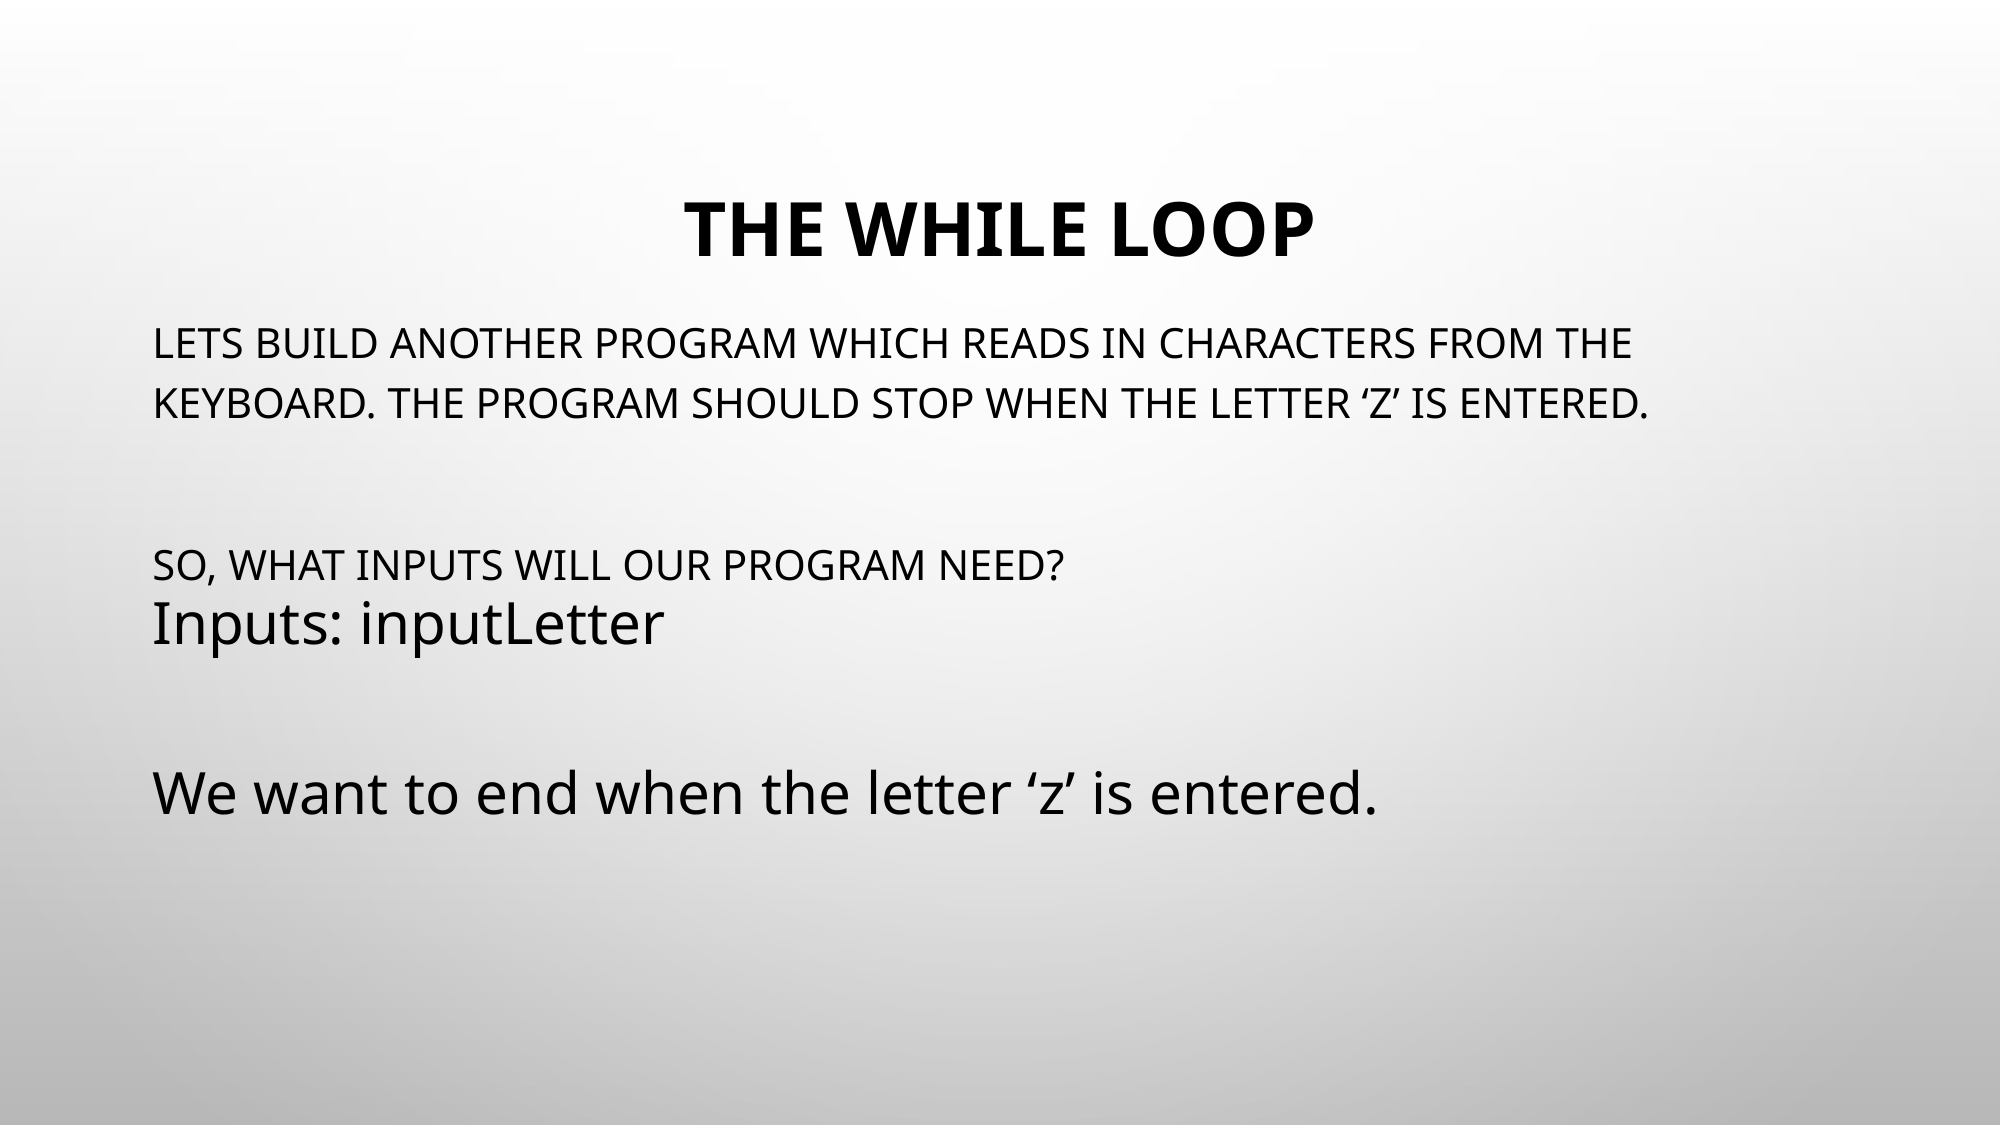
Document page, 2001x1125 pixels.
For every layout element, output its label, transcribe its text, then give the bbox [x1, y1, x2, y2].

picture [0, 0, 2000, 1125]
title THE WHILE LOOP [149, 101, 1851, 299]
list LETS BUILD ANOTHER PROGRAM WHICH READS IN CHARACTERS FROM THE KEYBOARD. THE PROGRAM SHOULD STOP WHEN THE LETTER ‘Z’ IS ENTERED. SO, WHAT INPUTS WILL OUR PROGRAM NEED? [137, 299, 1863, 586]
text_box Inputs: inputLetter [137, 586, 1863, 674]
text_box We want to end when the letter ‘z’ is entered. [137, 756, 1863, 1066]
